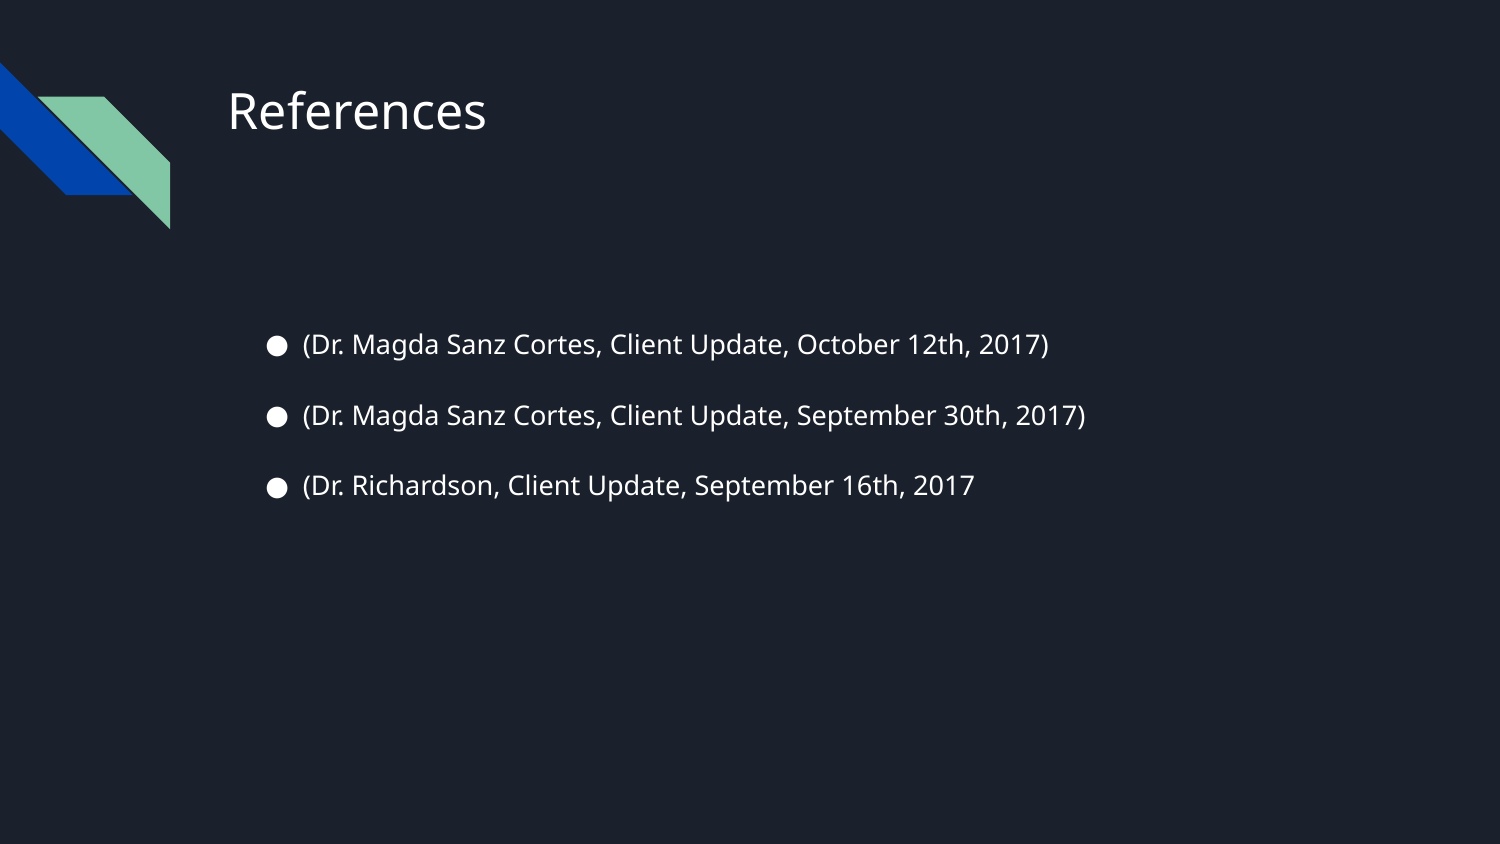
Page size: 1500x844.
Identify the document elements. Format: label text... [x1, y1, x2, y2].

title References [212, 64, 1368, 215]
list (Dr. Magda Sanz Cortes, Client Update, October 12th, 2017) (Dr. Magda Sanz Cortes, Client Update, September 30th, 2017) (Dr. Richardson, Client Update, September 16th, 2017 [212, 241, 1368, 720]
